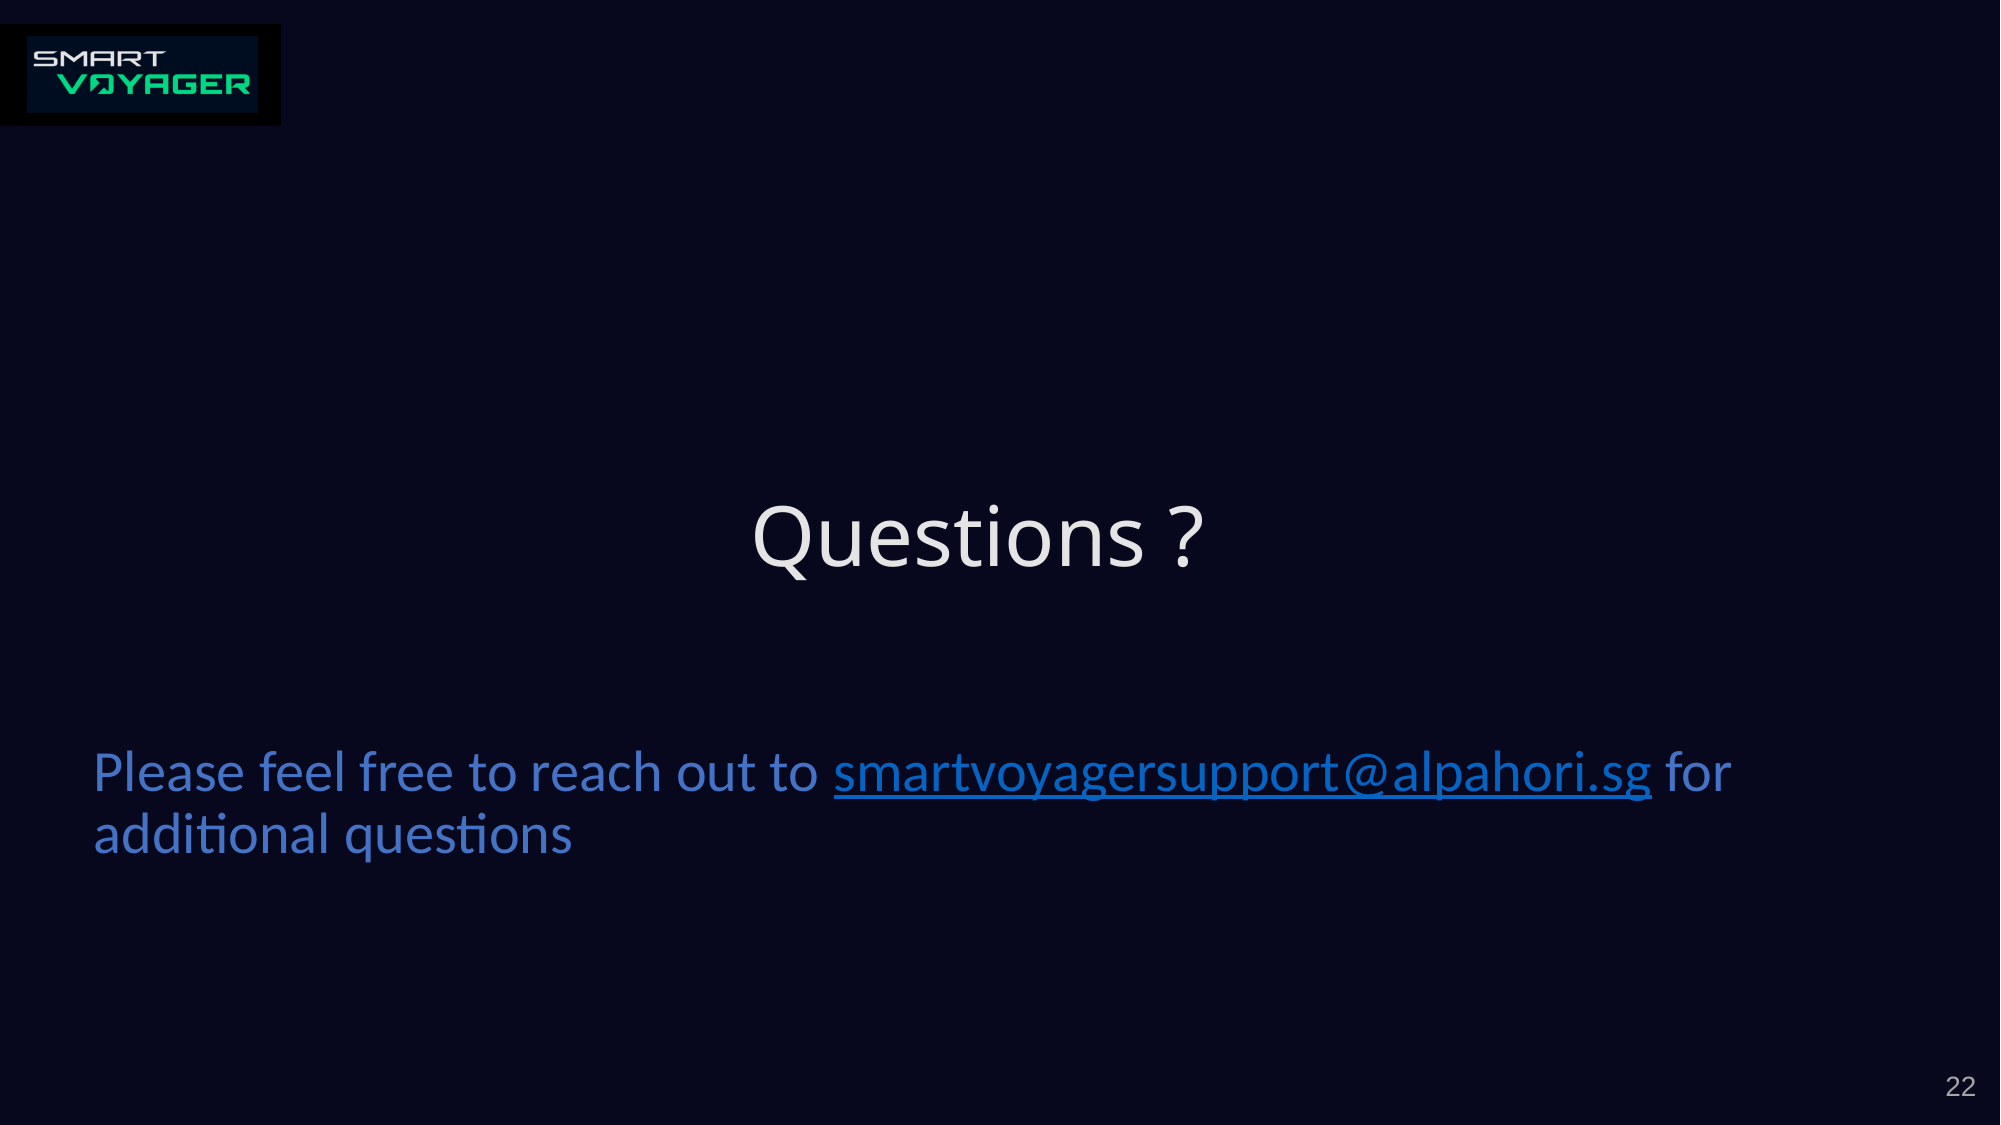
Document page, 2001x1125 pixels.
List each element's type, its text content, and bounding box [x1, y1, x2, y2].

title [1140, 681, 1963, 1030]
title Questions ? [582, 528, 1405, 597]
subtitle Please feel free to reach out to smartvoyagersupport@alpahori.sg for additional questions [79, 725, 1872, 864]
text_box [0, 24, 282, 126]
